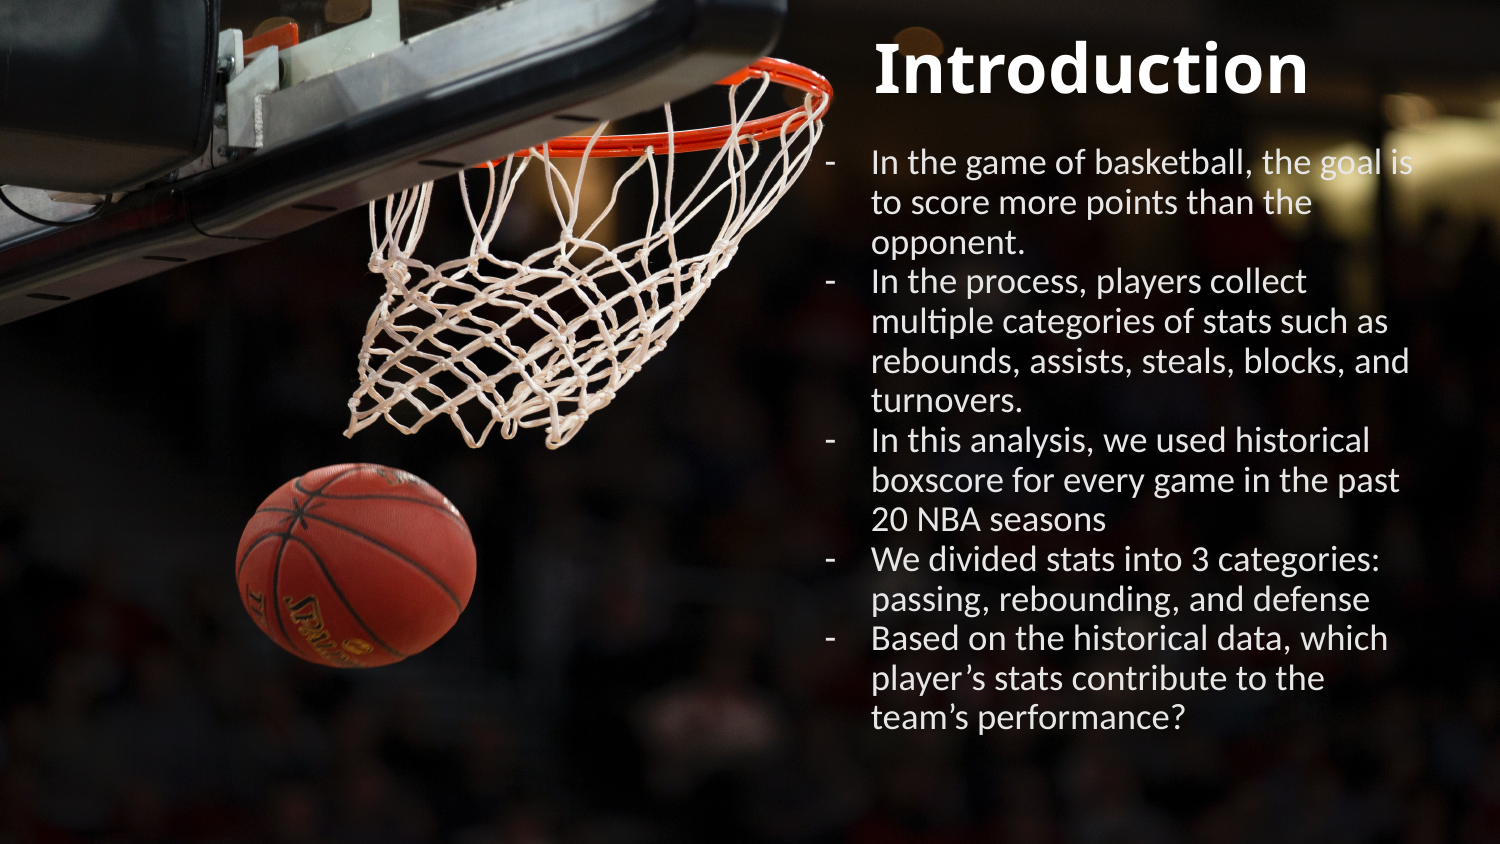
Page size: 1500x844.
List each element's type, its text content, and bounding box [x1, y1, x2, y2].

title Introduction [859, 18, 1408, 126]
list In the game of basketball, the goal is to score more points than the opponent. In the process, players collect multiple categories of stats such as rebounds, assists, steals, blocks, and turnovers. In this analysis, we used historical boxscore for every game in the past 20 NBA seasons We divided stats into 3 categories: passing, rebounding, and defense Based on the historical data, which player’s stats contribute to the team’s performance? [787, 126, 1446, 755]
picture [0, 0, 1500, 844]
